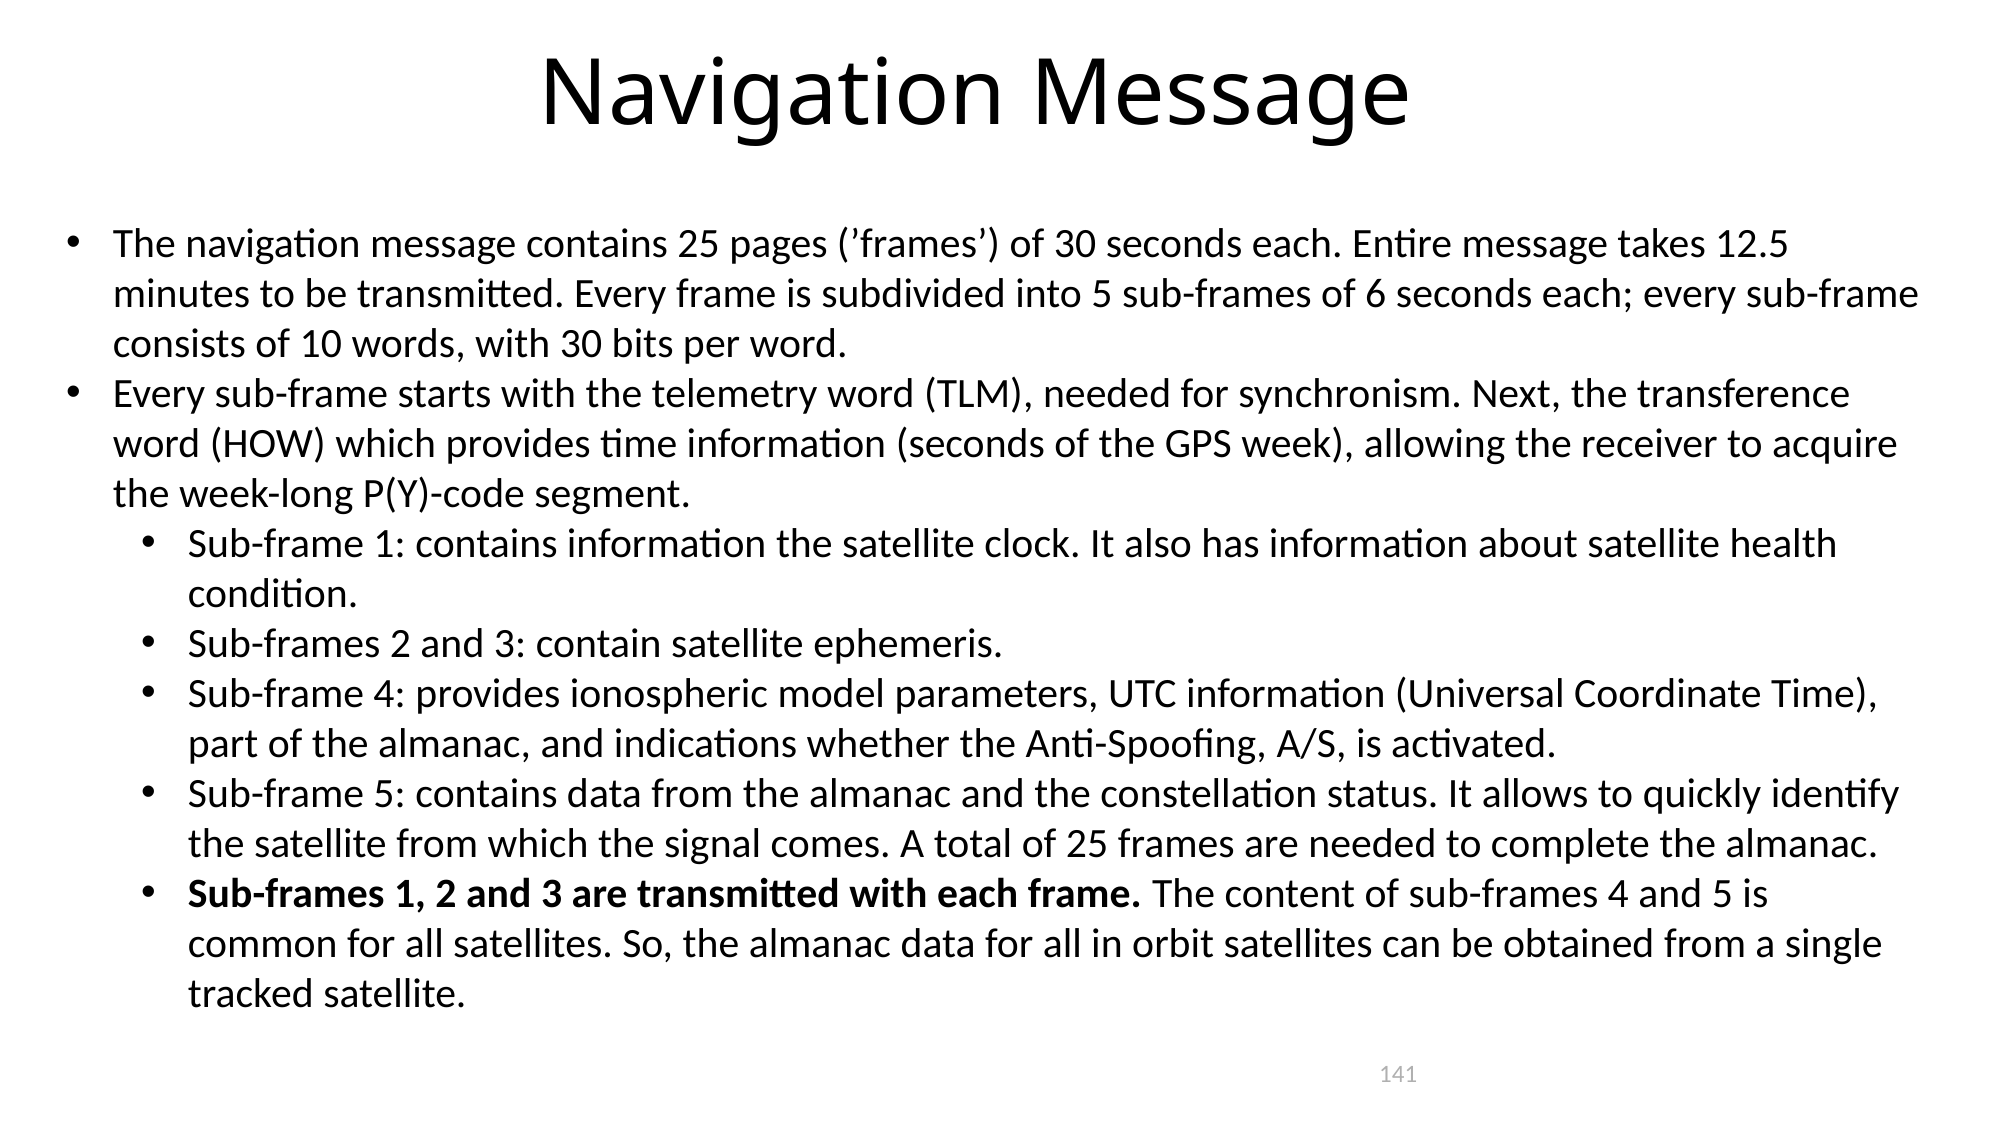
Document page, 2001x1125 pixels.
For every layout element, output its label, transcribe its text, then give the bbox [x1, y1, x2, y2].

text_box The navigation message contains 25 pages (’frames’) of 30 seconds each. Entire message takes 12.5 minutes to be transmitted. Every frame is subdivided into 5 sub-frames of 6 seconds each; every sub-frame consists of 10 words, with 30 bits per word. Every sub-frame starts with the telemetry word (TLM), needed for synchronism. Next, the transference word (HOW) which provides time information (seconds of the GPS week), allowing the receiver to acquire the week-long P(Y)-code segment. Sub-frame 1: contains information the satellite clock. It also has information about satellite health condition. Sub-frames 2 and 3: contain satellite ephemeris. Sub-frame 4: provides ionospheric model parameters, UTC information (Universal Coordinate Time), part of the almanac, and indications whether the Anti-Spoofing, A/S, is activated. Sub-frame 5: contains data from the almanac and the constellation status. It allows to quickly identify the satellite from which the signal comes. A total of 25 frames are needed to complete the almanac. Sub-frames 1, 2 and 3 are transmitted with each frame. The content of sub-frames 4 and 5 is common for all satellites. So, the almanac data for all in orbit satellites can be obtained from a single tracked satellite. [58, 208, 1932, 1094]
text_box Navigation Message [30, 25, 1922, 151]
slide_number 141 [1074, 738, 1425, 1125]
